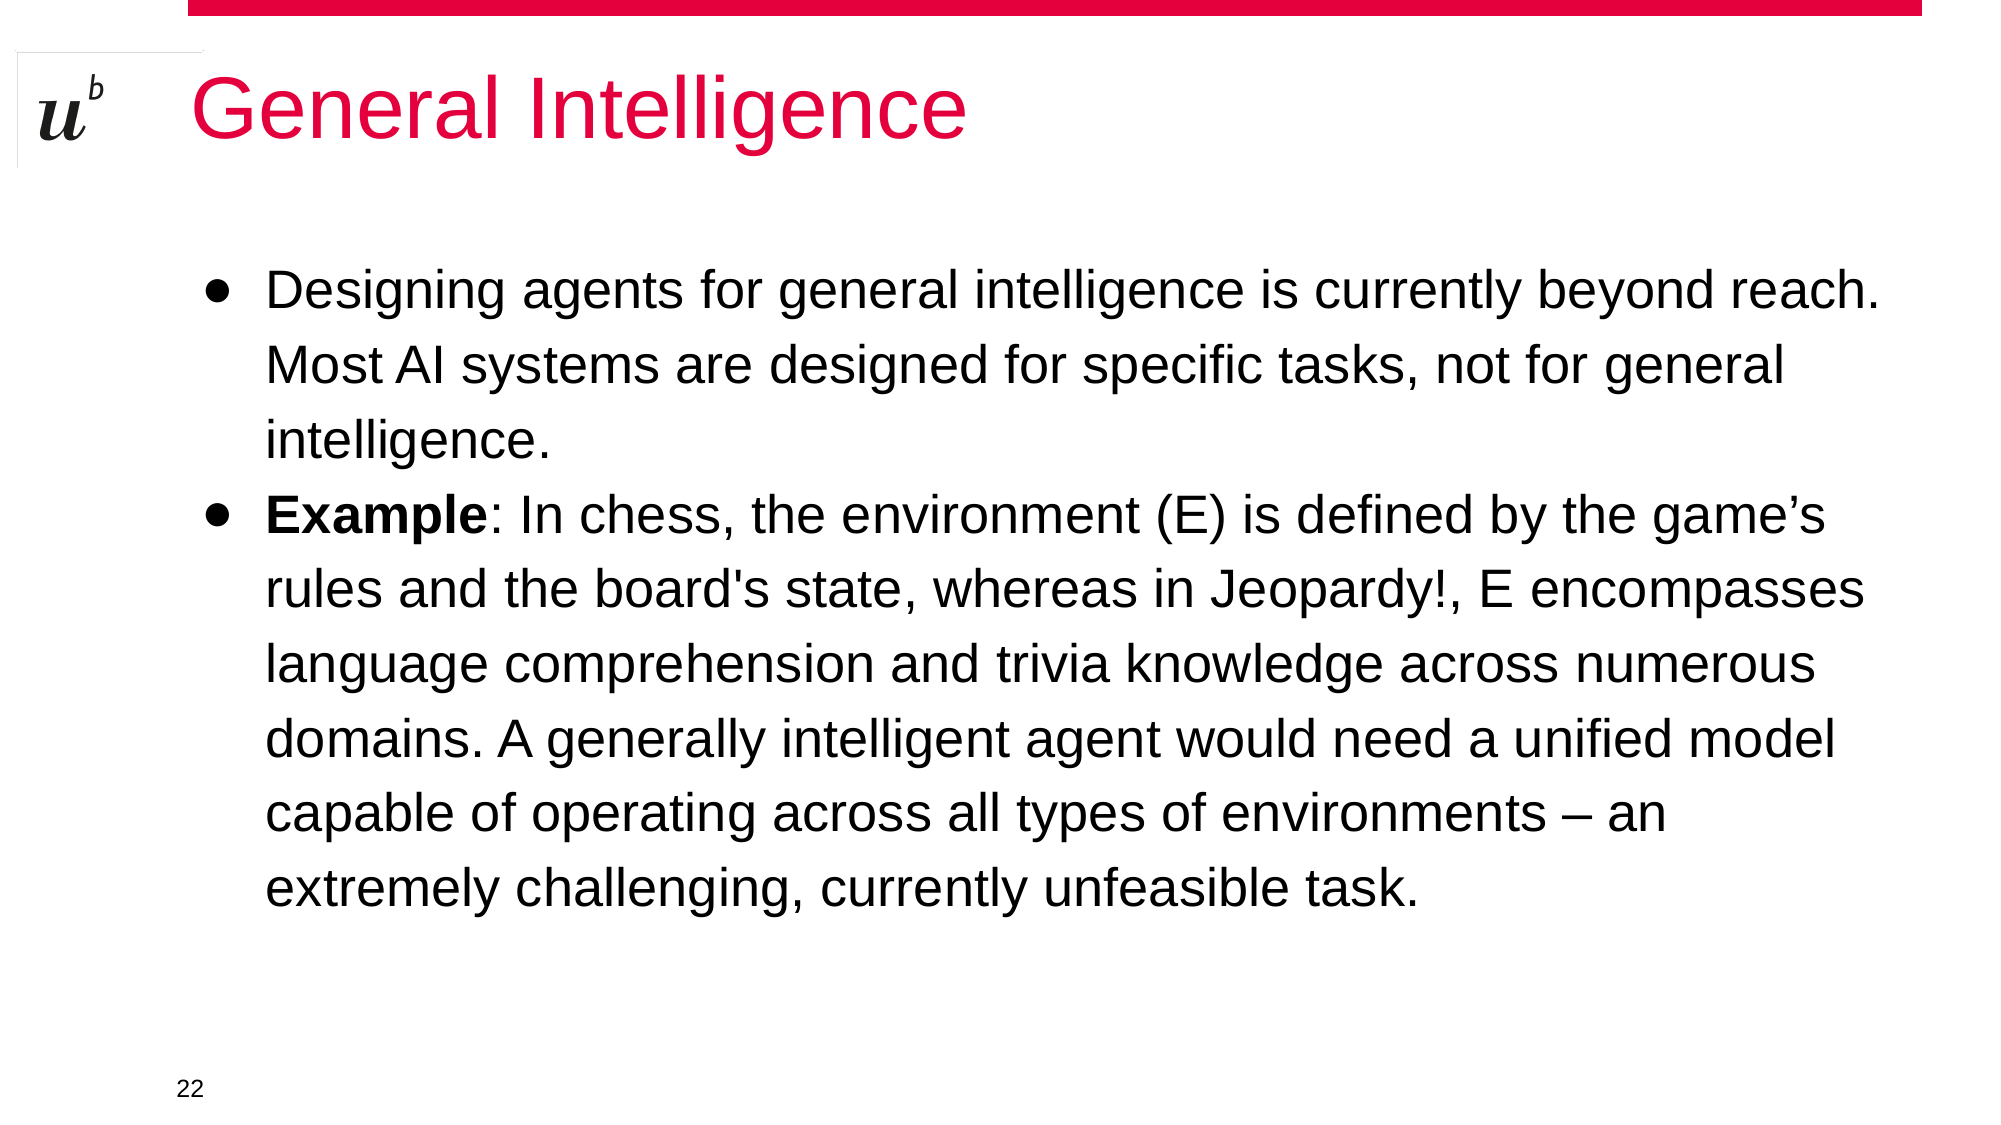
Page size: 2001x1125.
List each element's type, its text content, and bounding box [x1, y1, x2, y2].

slide_number ‹#› [149, 1057, 211, 1117]
picture [15, 50, 175, 169]
list Designing agents for general intelligence is currently beyond reach. Most AI systems are designed for specific tasks, not for general intelligence. Example: In chess, the environment (E) is defined by the game’s rules and the board's state, whereas in Jeopardy!, E encompasses language comprehension and trivia knowledge across numerous domains. A generally intelligent agent would need a unified model capable of operating across all types of environments – an extremely challenging, currently unfeasible task. [175, 237, 1901, 952]
title General Intelligence [175, 47, 1901, 171]
